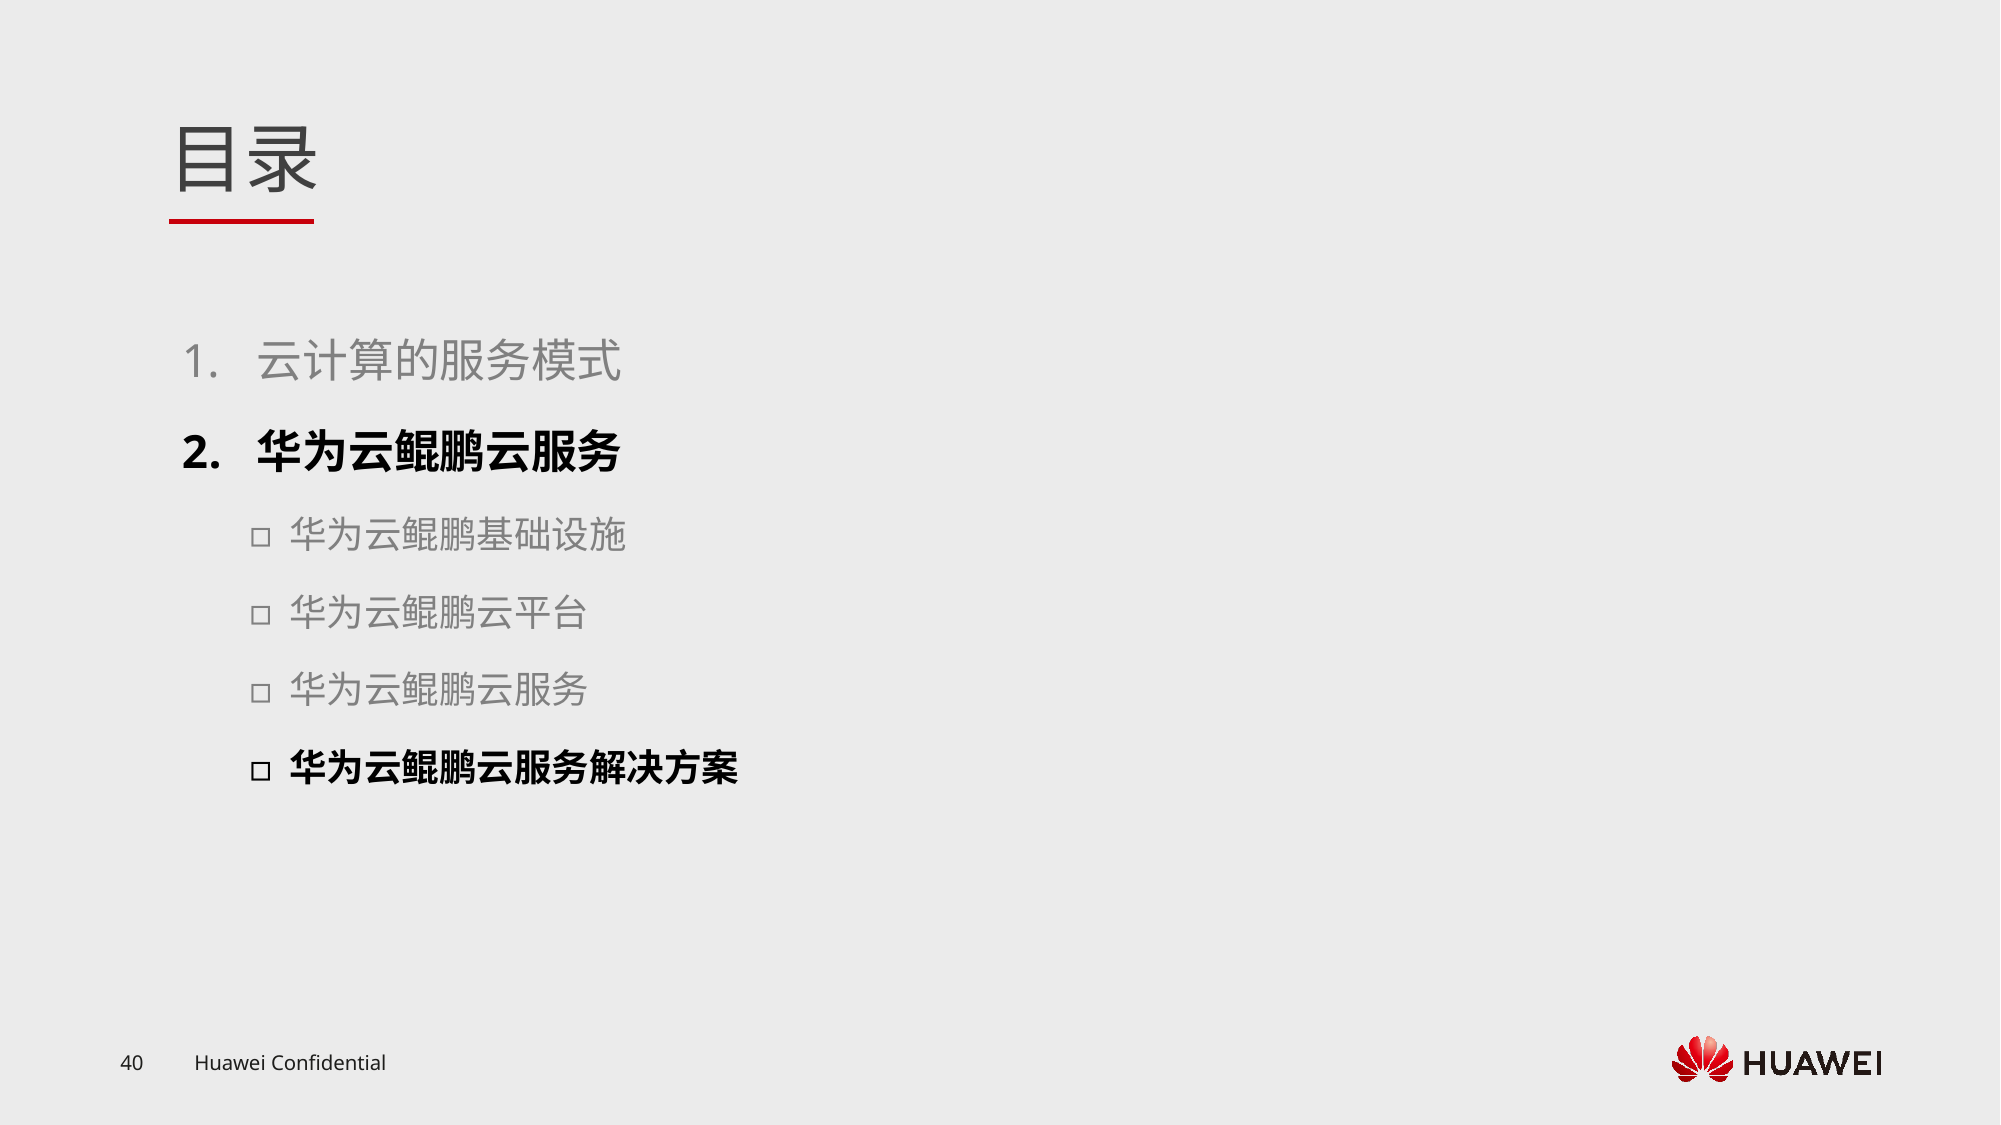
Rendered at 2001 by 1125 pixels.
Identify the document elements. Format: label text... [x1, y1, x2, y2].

picture [1672, 1036, 1881, 1082]
list 云计算的服务模式 华为云鲲鹏云服务 华为云鲲鹏基础设施 华为云鲲鹏云平台 华为云鲲鹏云服务 华为云鲲鹏云服务解决方案 [167, 302, 1833, 970]
